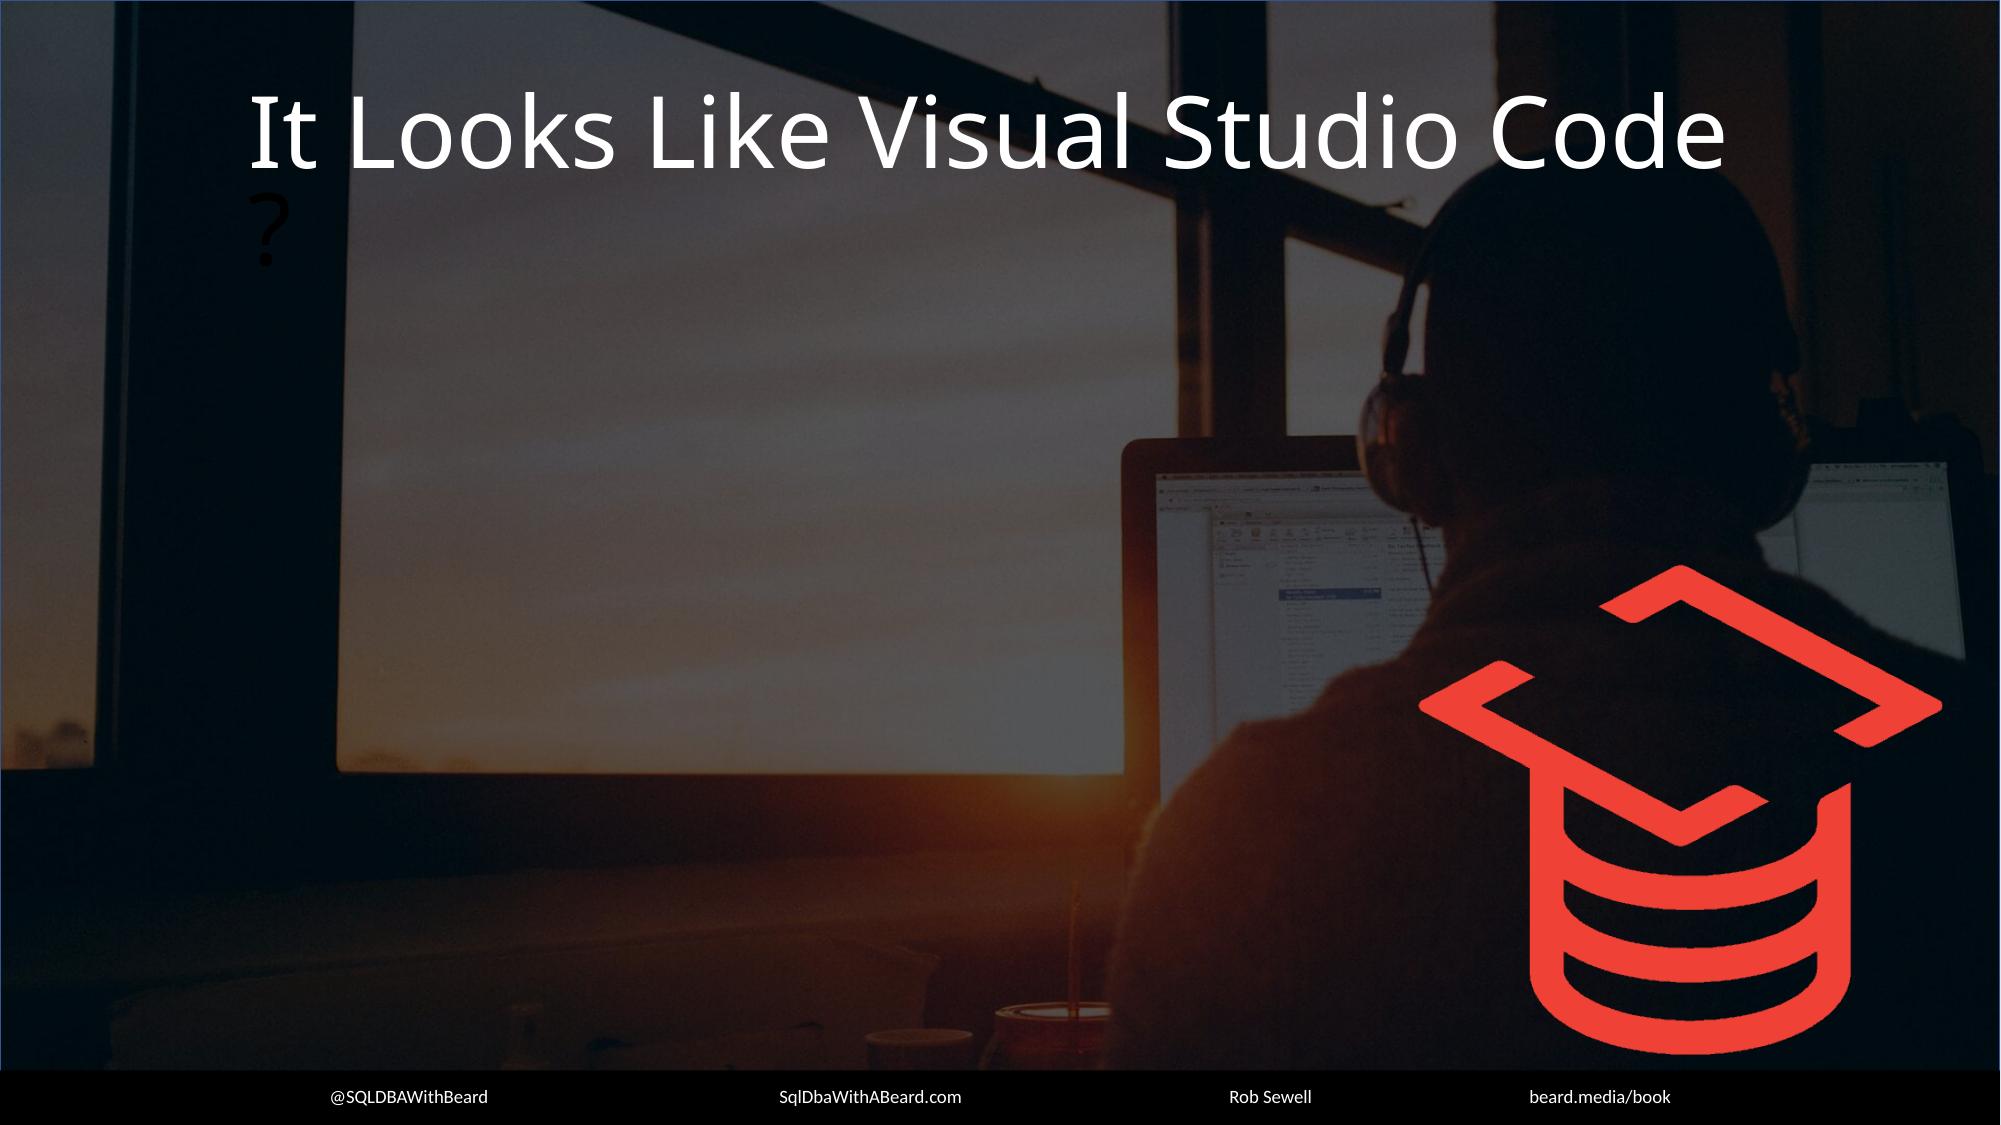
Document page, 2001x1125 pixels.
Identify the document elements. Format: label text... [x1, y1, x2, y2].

text_box It Looks Like Visual Studio Code ? [233, 83, 1767, 238]
picture [1, 1, 2000, 1070]
text_box @SQLDBAWithBeard SqlDbaWithABeard.com Rob Sewell beard.media/book [0, 1070, 2000, 1125]
